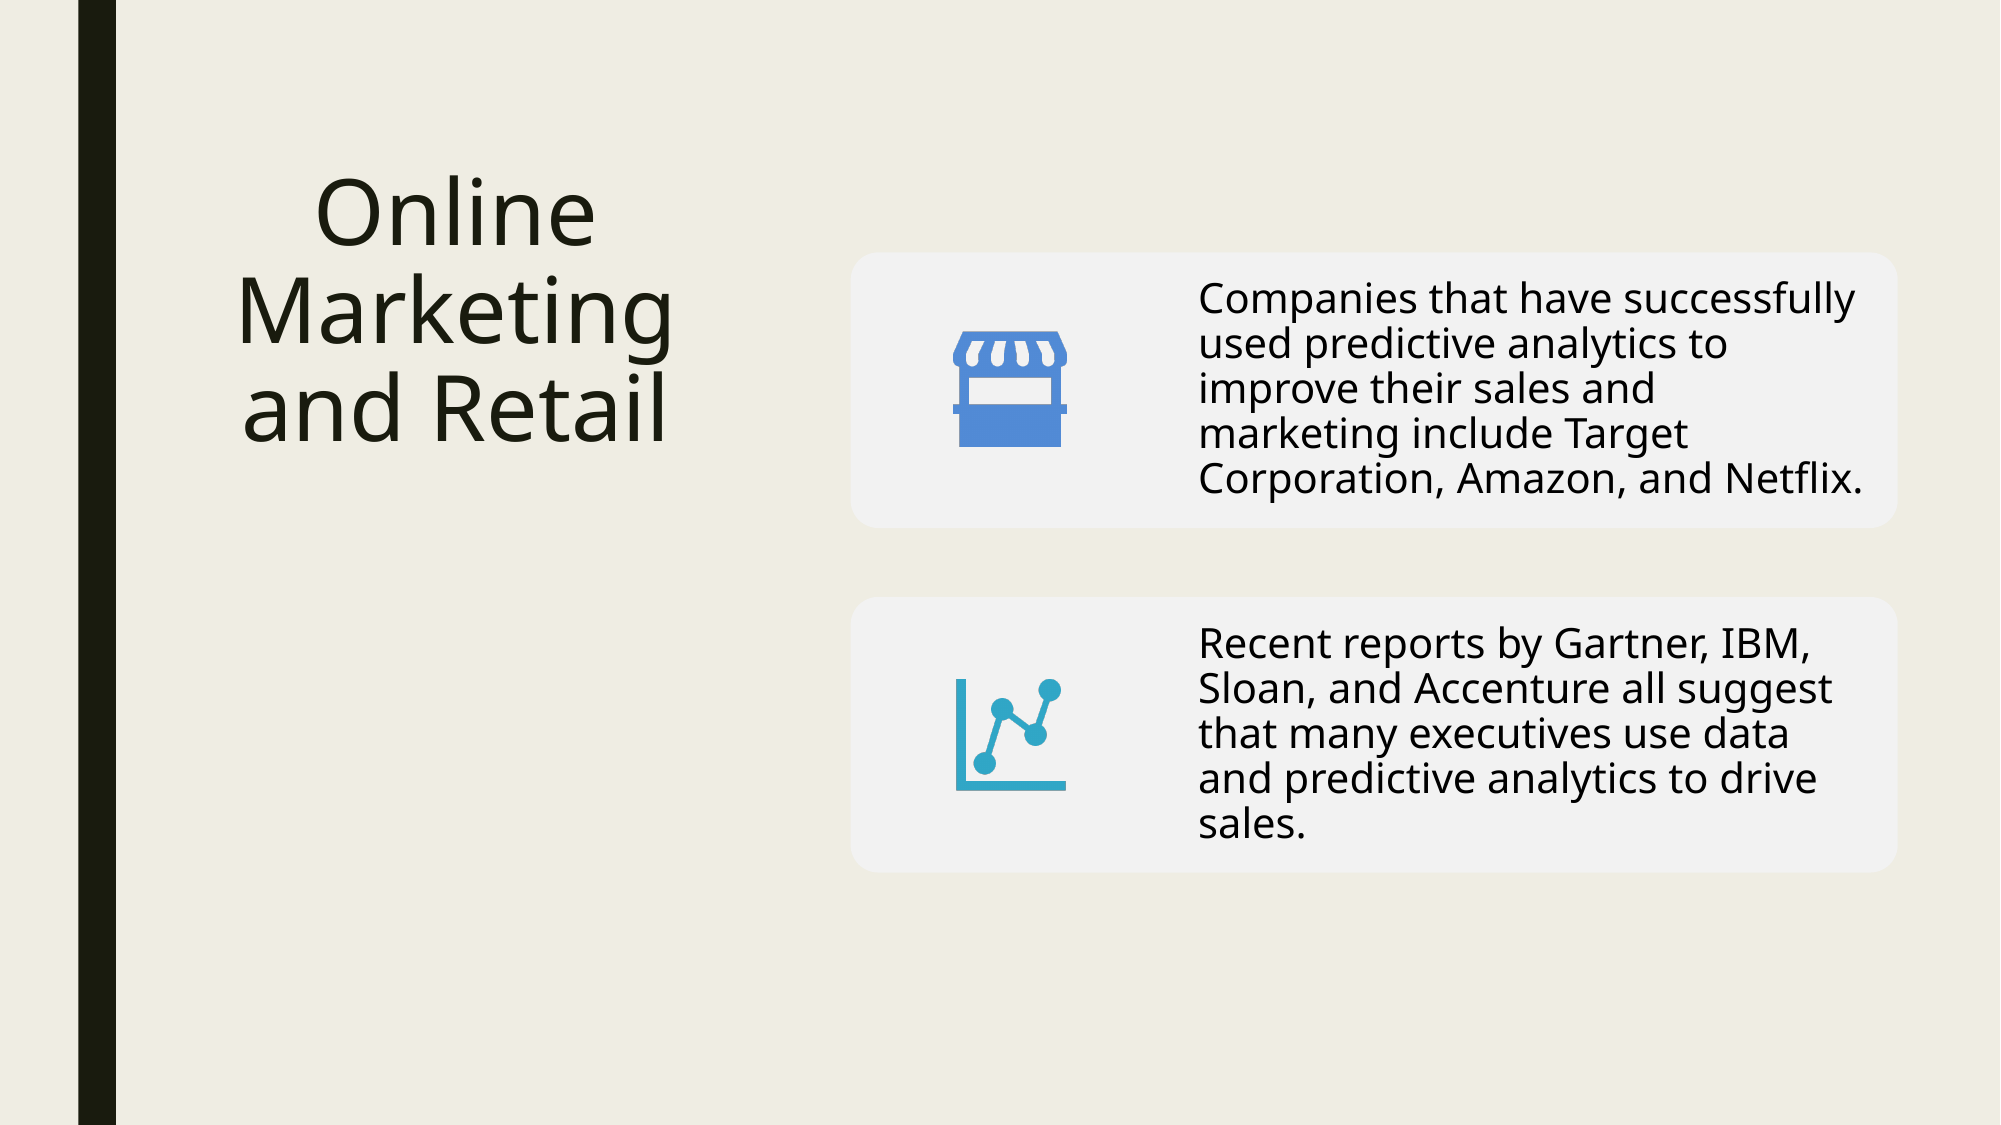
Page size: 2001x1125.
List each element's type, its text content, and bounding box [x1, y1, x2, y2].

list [850, 103, 1898, 1022]
title Online Marketing and Retail [145, 159, 767, 966]
